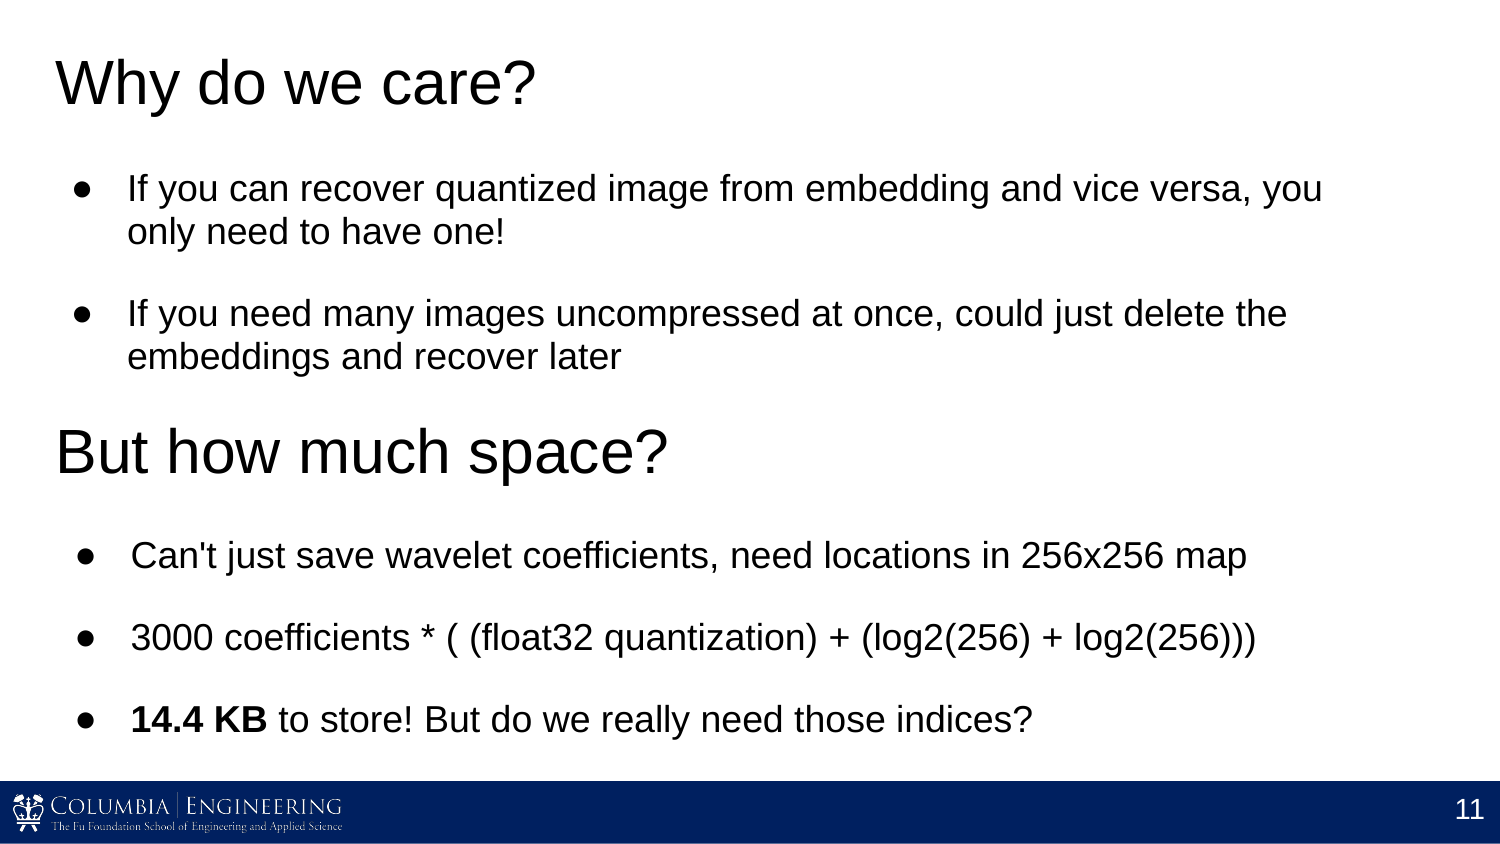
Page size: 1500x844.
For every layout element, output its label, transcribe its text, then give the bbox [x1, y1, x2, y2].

text_box If you can recover quantized image from embedding and vice versa, you only need to have one! If you need many images uncompressed at once, could just delete the embeddings and recover later [37, 152, 1345, 393]
text_box Can't just save wavelet coefficients, need locations in 256x256 map 3000 coefficients * ( (float32 quantization) + (log2(256) + log2(256))) 14.4 KB to store! But do we really need those indices? [40, 519, 1396, 692]
title Why do we care? [40, 10, 1321, 125]
title But how much space? [40, 393, 1321, 494]
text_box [0, 780, 1500, 844]
